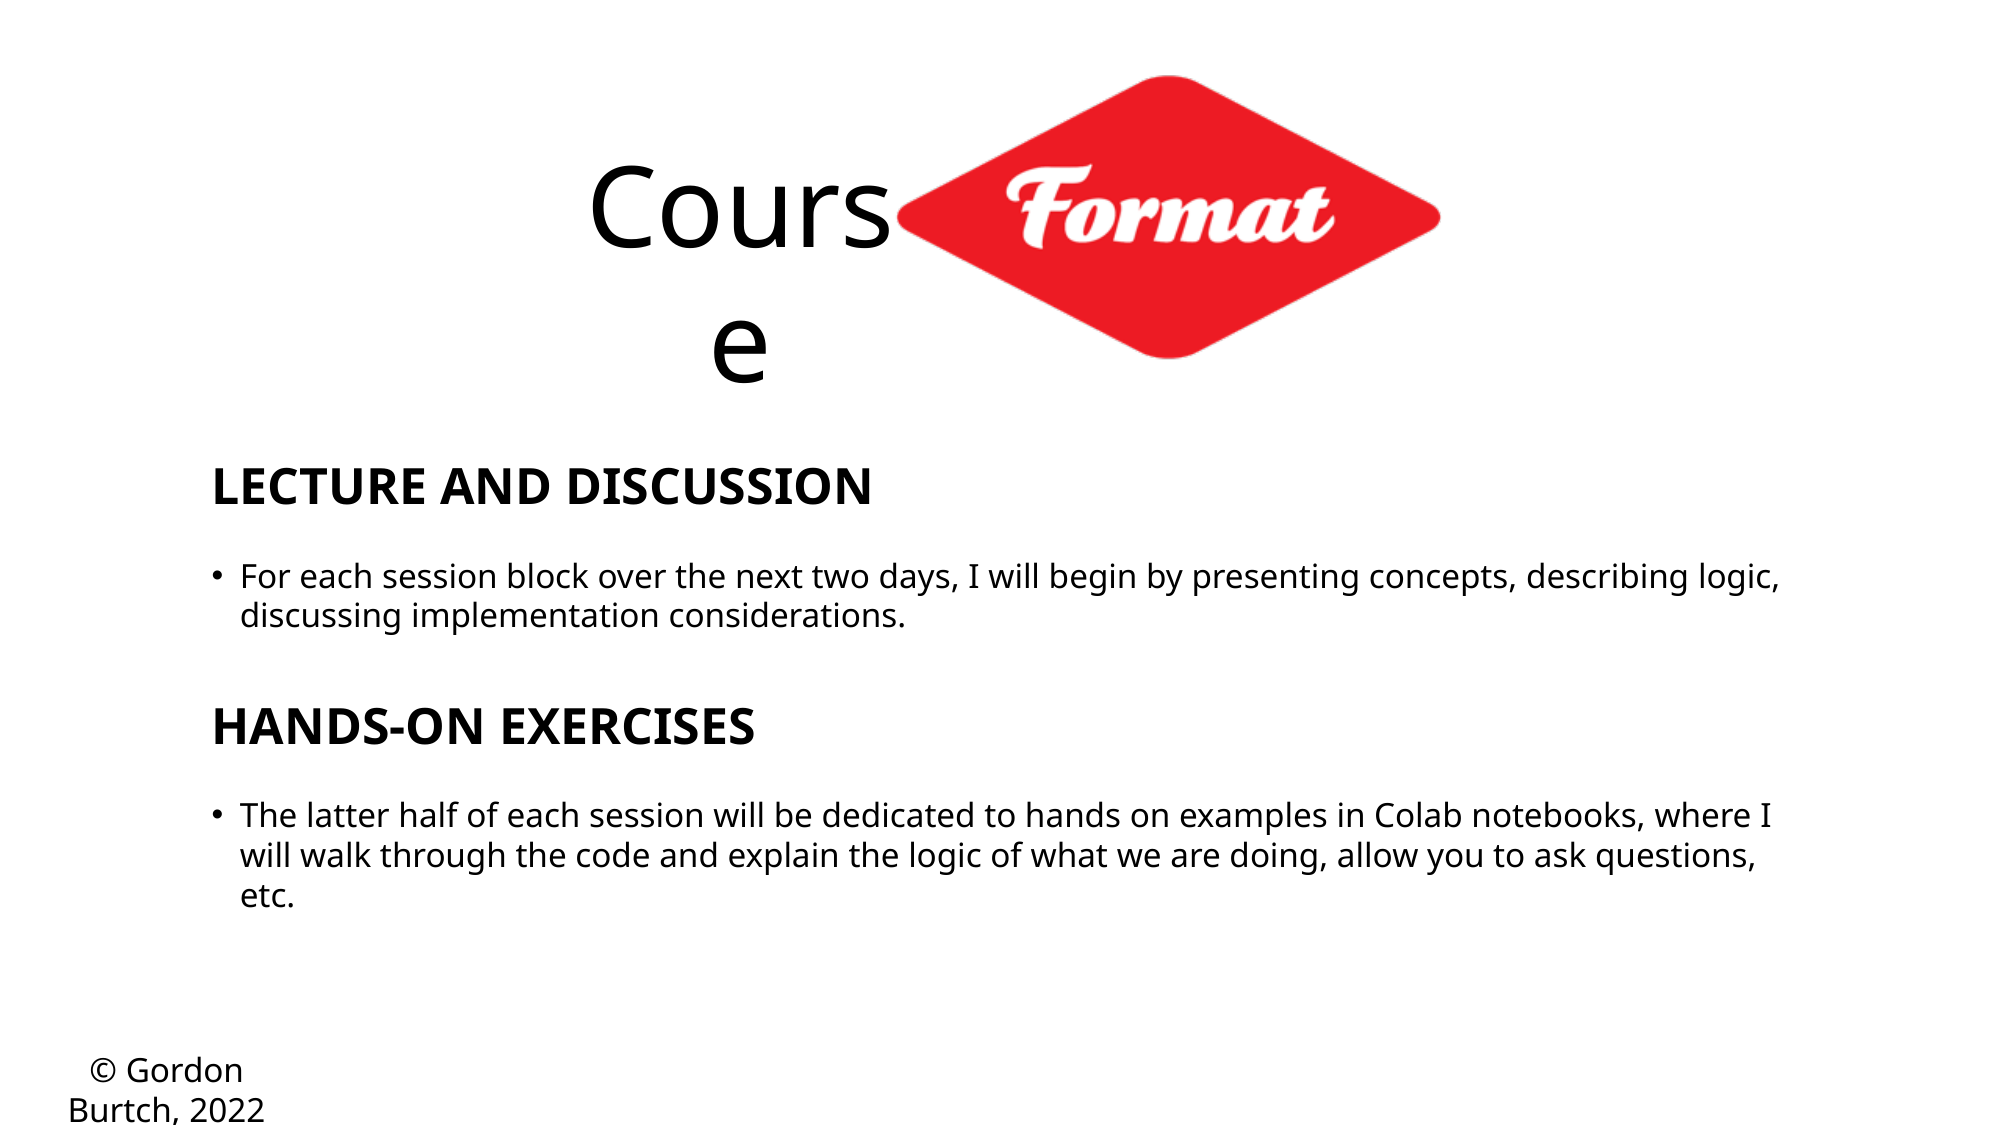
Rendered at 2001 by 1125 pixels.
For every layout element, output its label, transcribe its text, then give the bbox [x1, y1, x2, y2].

text_box LECTURE AND DISCUSSION For each session block over the next two days, I will begin by presenting concepts, describing logic, discussing implementation considerations. HANDS-ON EXERCISES The latter half of each session will be dedicated to hands on examples in Colab notebooks, where I will walk through the code and explain the logic of what we are doing, allow you to ask questions, etc. [194, 447, 1806, 922]
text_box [549, 71, 1450, 364]
